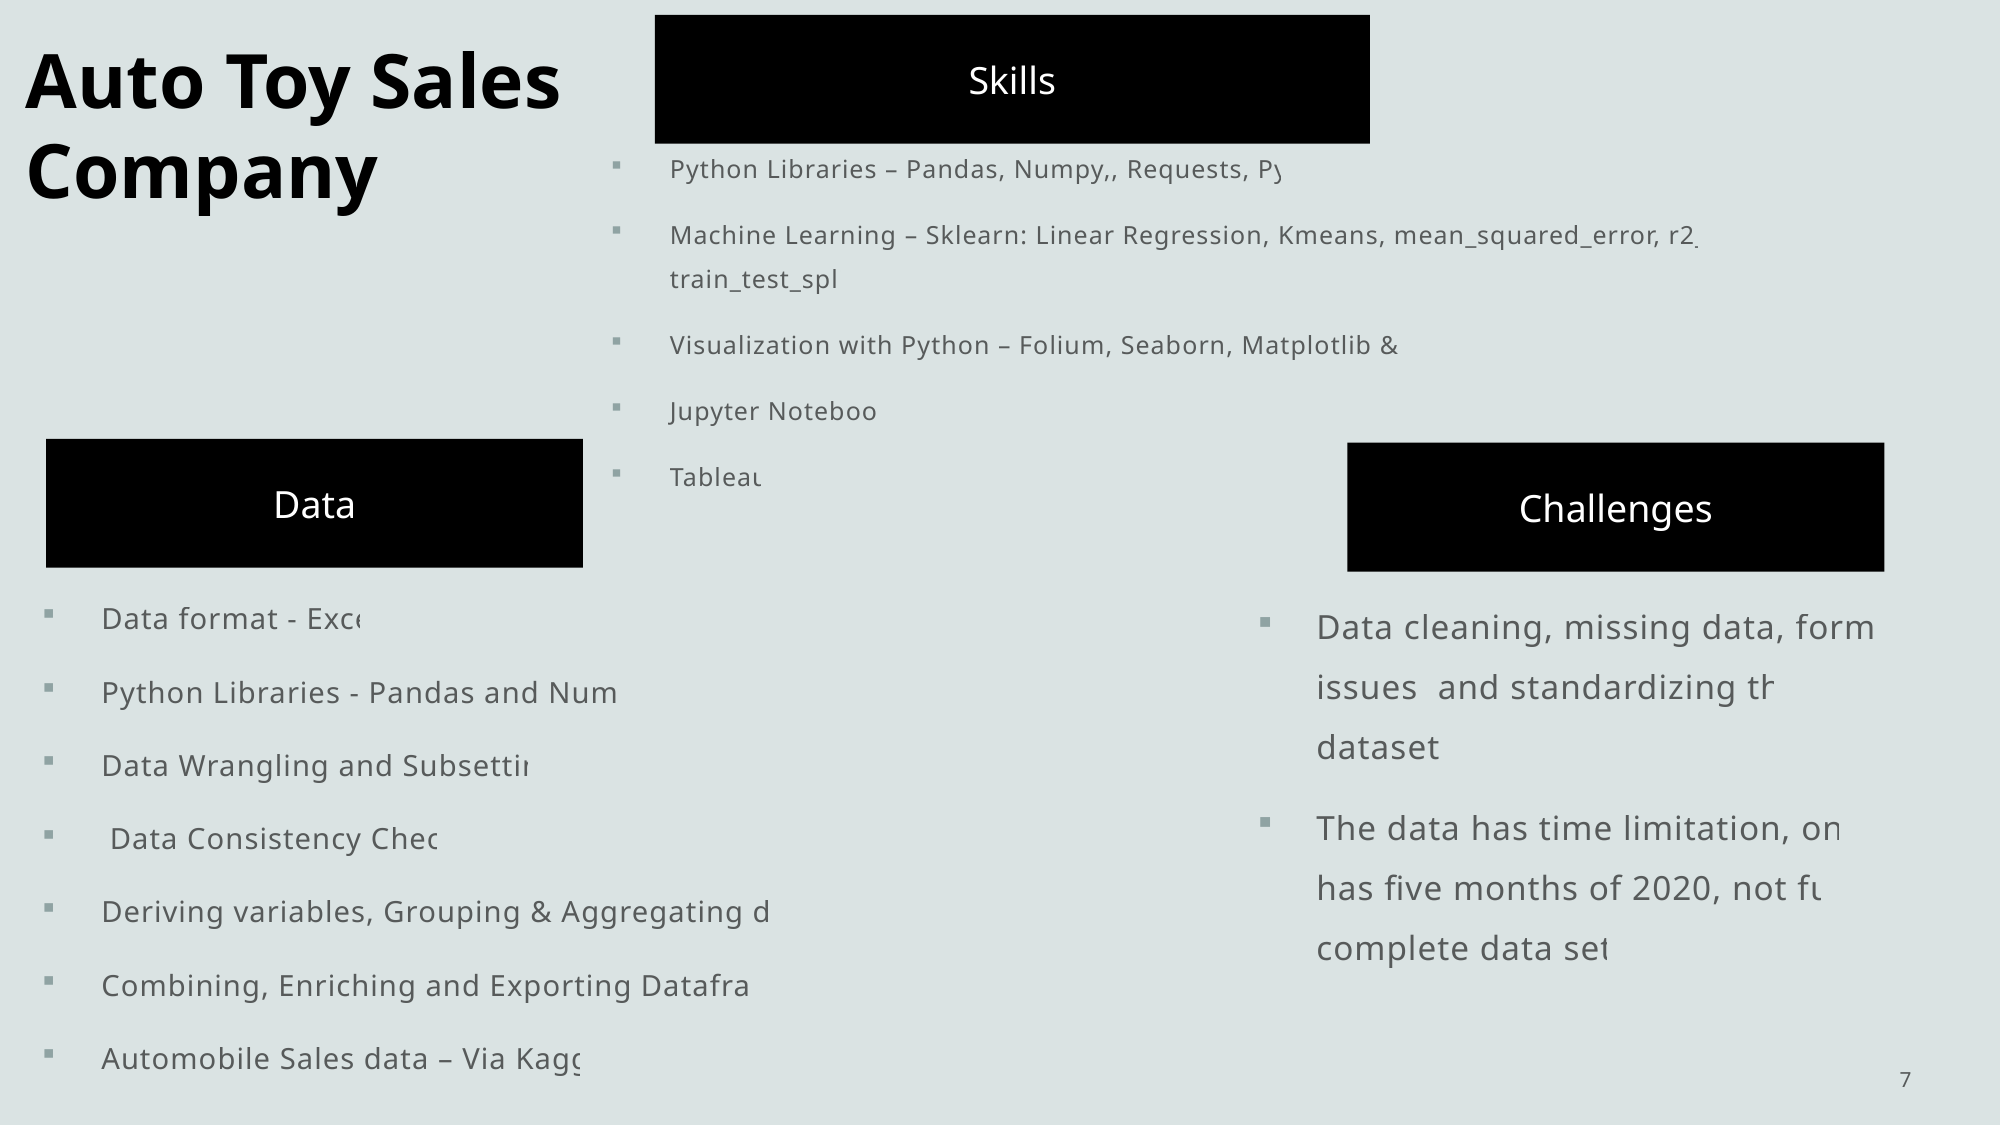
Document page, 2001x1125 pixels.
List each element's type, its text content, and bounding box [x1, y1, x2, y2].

list Python Libraries – Pandas, Numpy,, Requests, Pylab. Machine Learning – Sklearn: Linear Regression, Kmeans, mean_squared_error, r2_score, train_test_split Visualization with Python – Folium, Seaborn, Matplotlib & Scipy Jupyter Notebook Tableau [595, 130, 1885, 439]
text_box Data [45, 438, 584, 568]
text_box Skills [654, 14, 1371, 144]
text_box Challenges [1347, 442, 1885, 572]
title Auto Toy Sales Company [10, 26, 596, 251]
text_box Data format - Excel Python Libraries - Pandas and Numpy Data Wrangling and Subsetting Data Consistency Check Deriving variables, Grouping & Aggregating data Combining, Enriching and Exporting Dataframe Automobile Sales data – Via Kaggle [27, 575, 859, 1086]
text_box Data cleaning, missing data, format issues and standardizing the dataset. The data has time limitation, only has five months of 2020, not full complete data set. [1242, 579, 1954, 1069]
slide_number 7 [1637, 1069, 1927, 1119]
